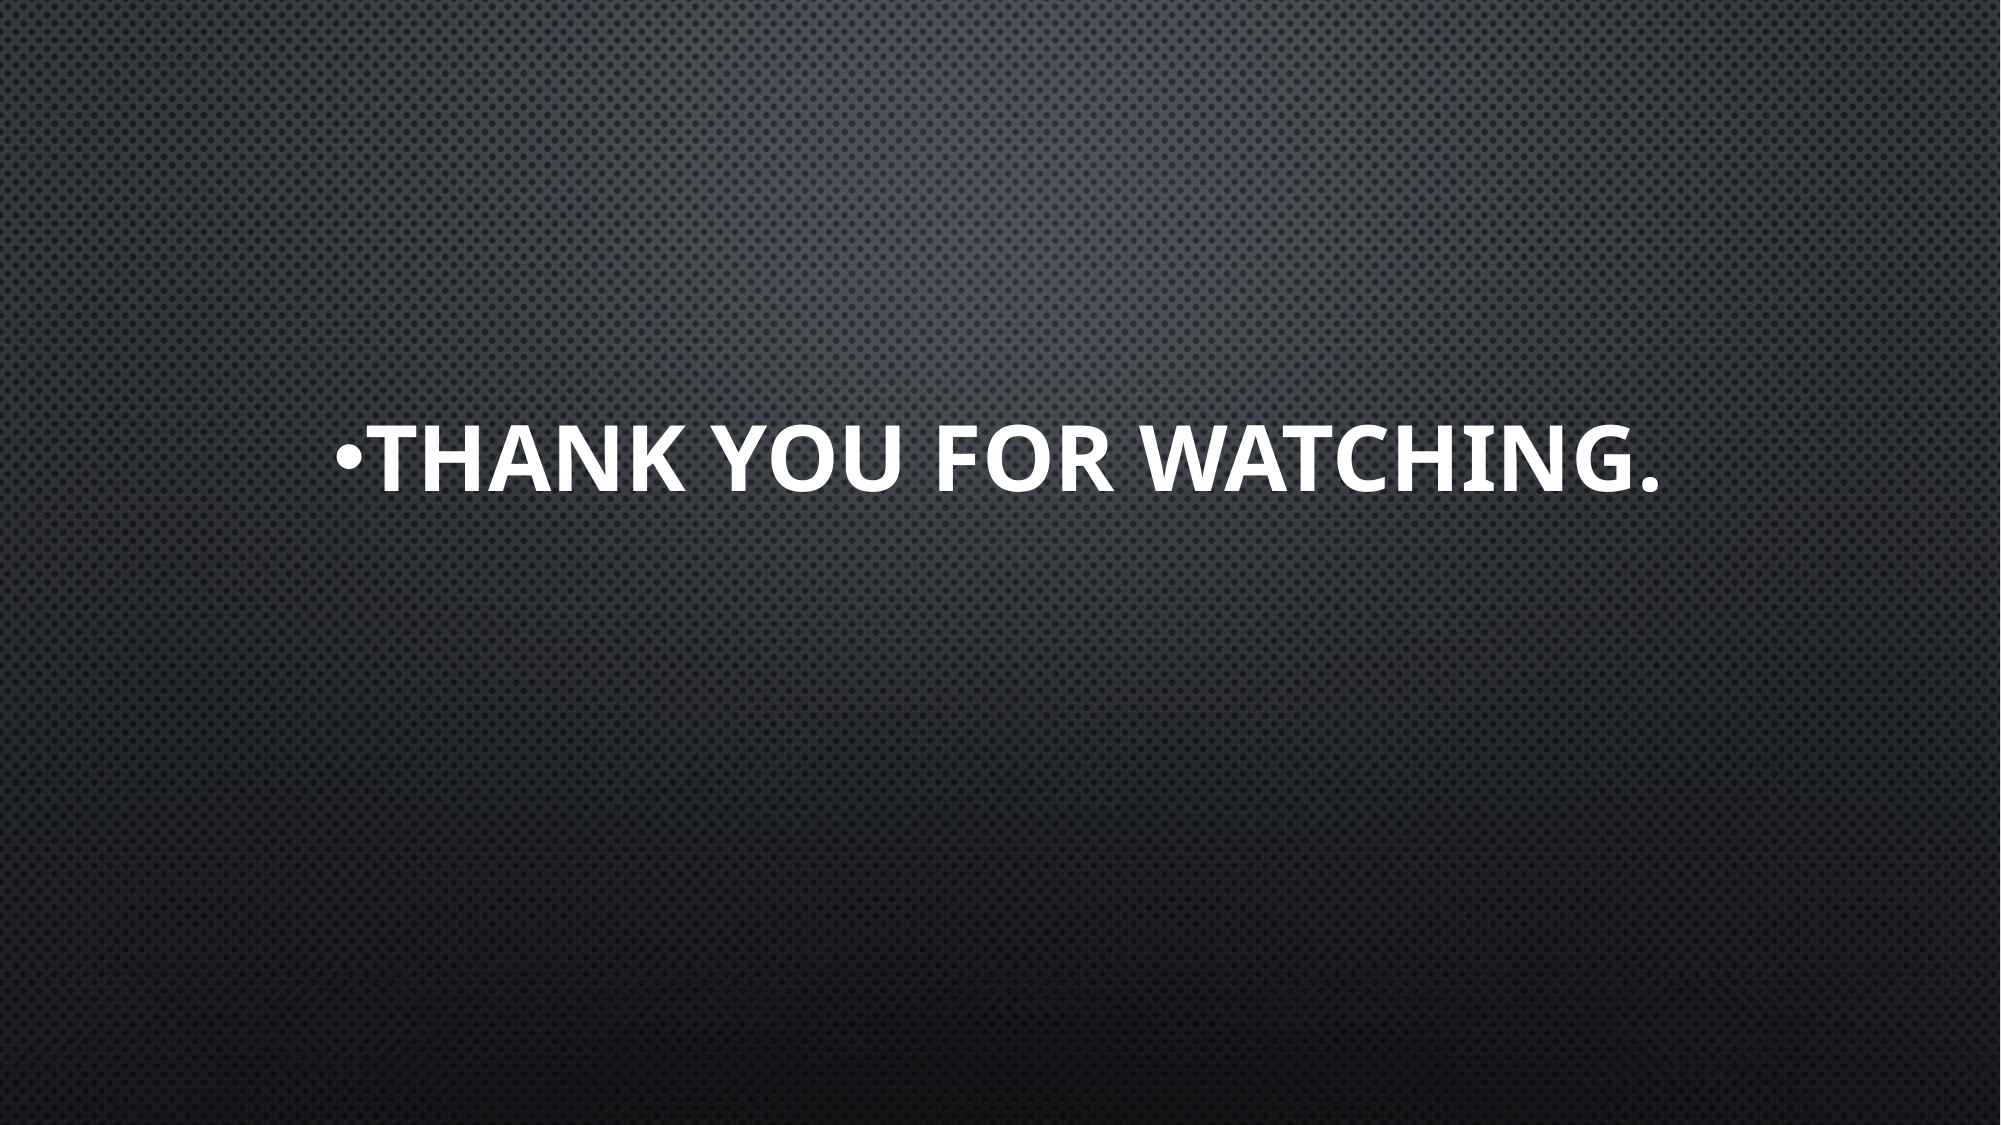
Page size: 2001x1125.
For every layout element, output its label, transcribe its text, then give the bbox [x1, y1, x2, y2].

text_box Thank you for watching. [108, 404, 1890, 519]
